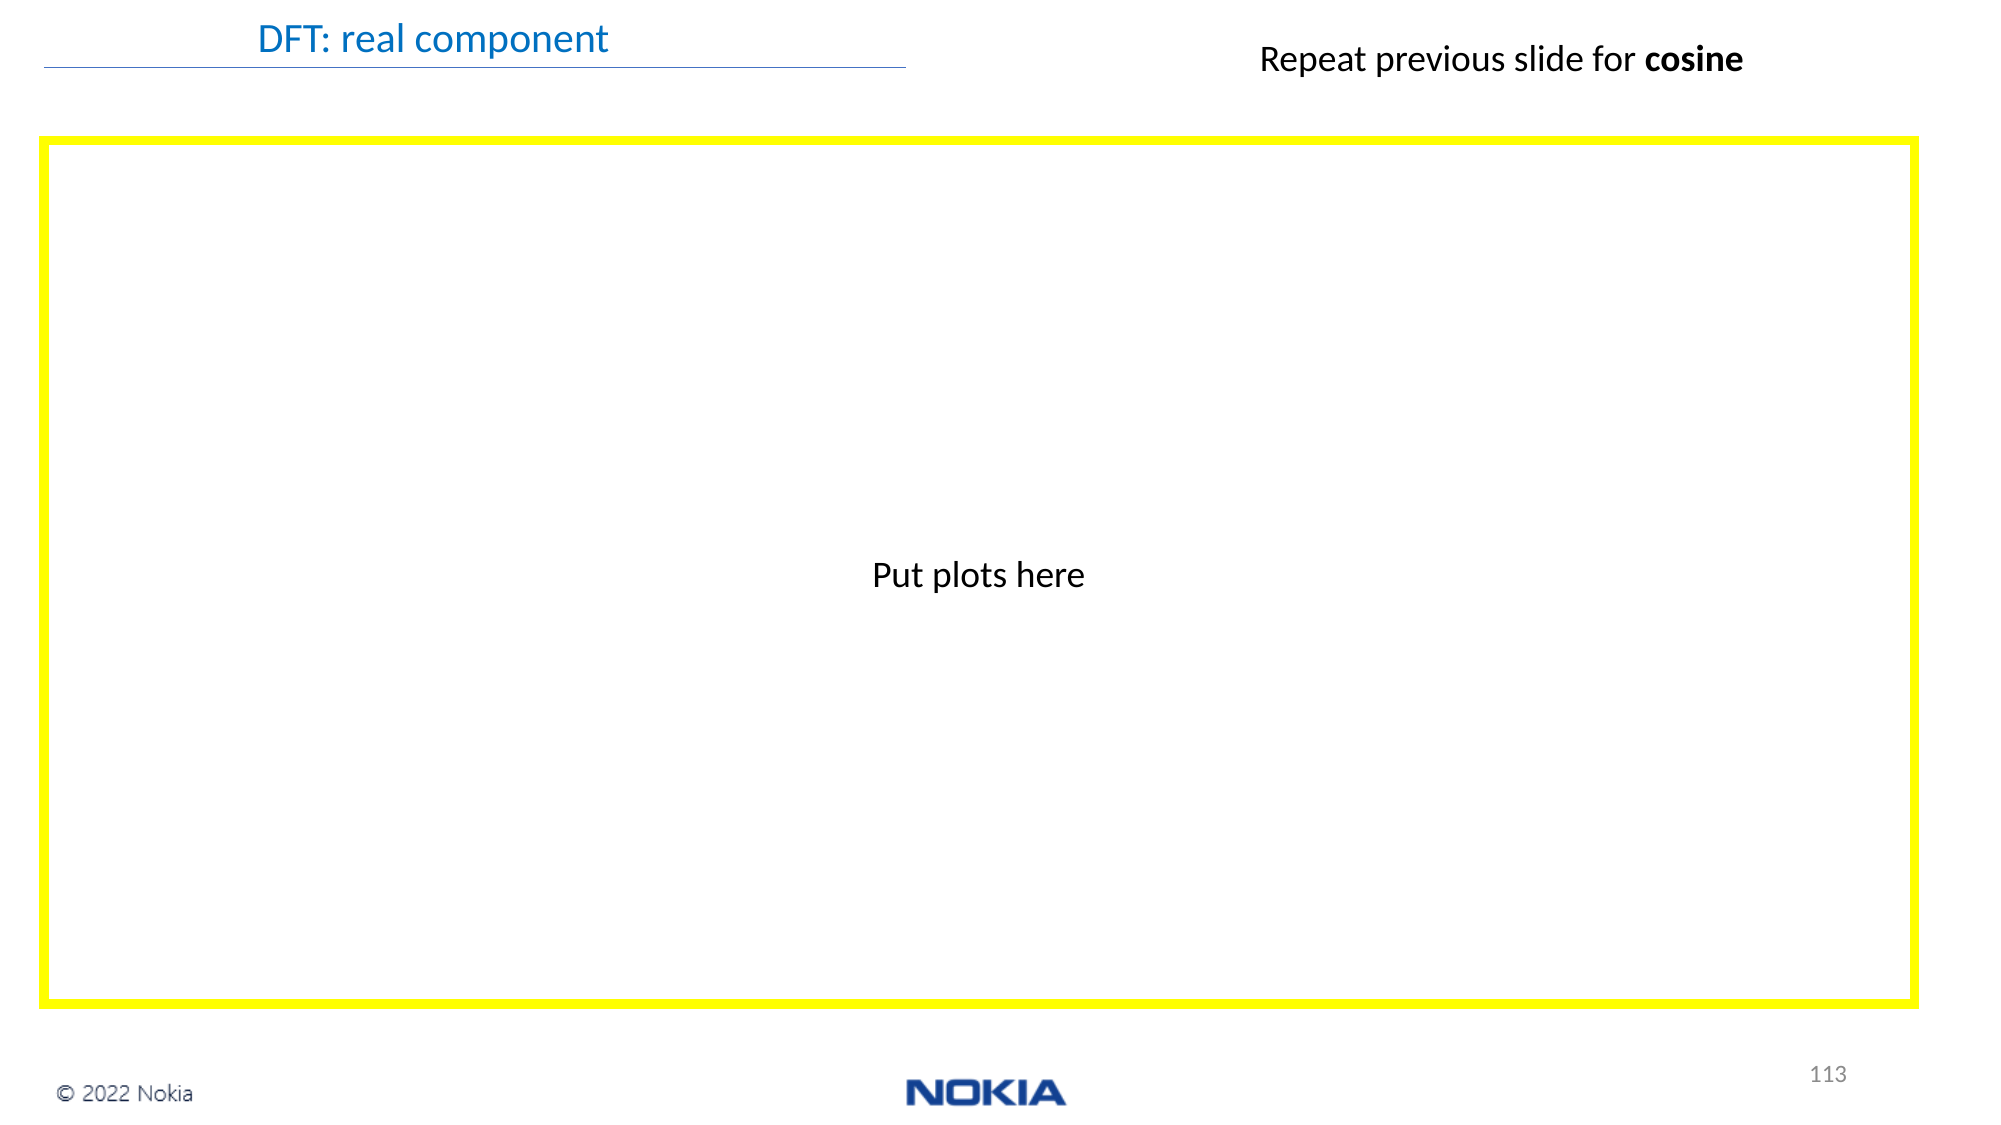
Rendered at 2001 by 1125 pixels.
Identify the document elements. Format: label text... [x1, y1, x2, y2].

text_box DFT: real component [43, 0, 824, 67]
text_box Put plots here [43, 139, 1915, 1005]
picture [36, 1066, 1167, 1111]
text_box Repeat previous slide for cosine [1013, 4, 1990, 87]
slide_number 113 [1412, 1042, 1863, 1103]
